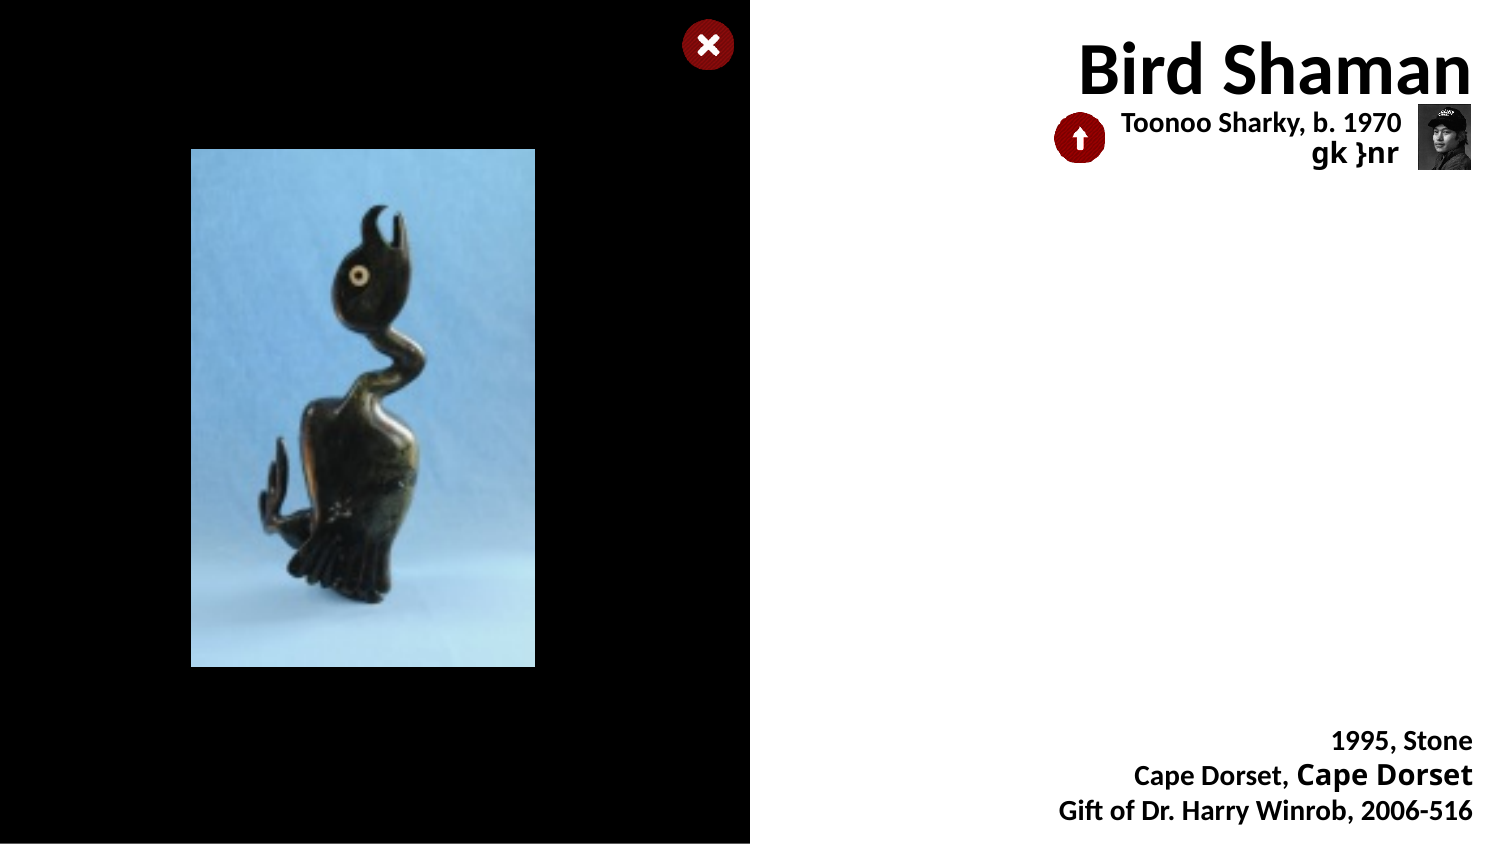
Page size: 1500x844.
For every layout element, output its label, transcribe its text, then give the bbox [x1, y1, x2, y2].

picture [1418, 104, 1471, 170]
text_box 1995, Stone Cape Dorset, Cape Dorset Gift of Dr. Harry Winrob, 2006-516 [761, 714, 1489, 827]
text_box Bird Shaman [754, 19, 1489, 110]
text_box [0, 0, 751, 844]
text_box gk }nr [1311, 133, 1400, 169]
picture [1053, 111, 1105, 163]
text_box Toonoo Sharky, b. 1970 [1120, 102, 1402, 138]
